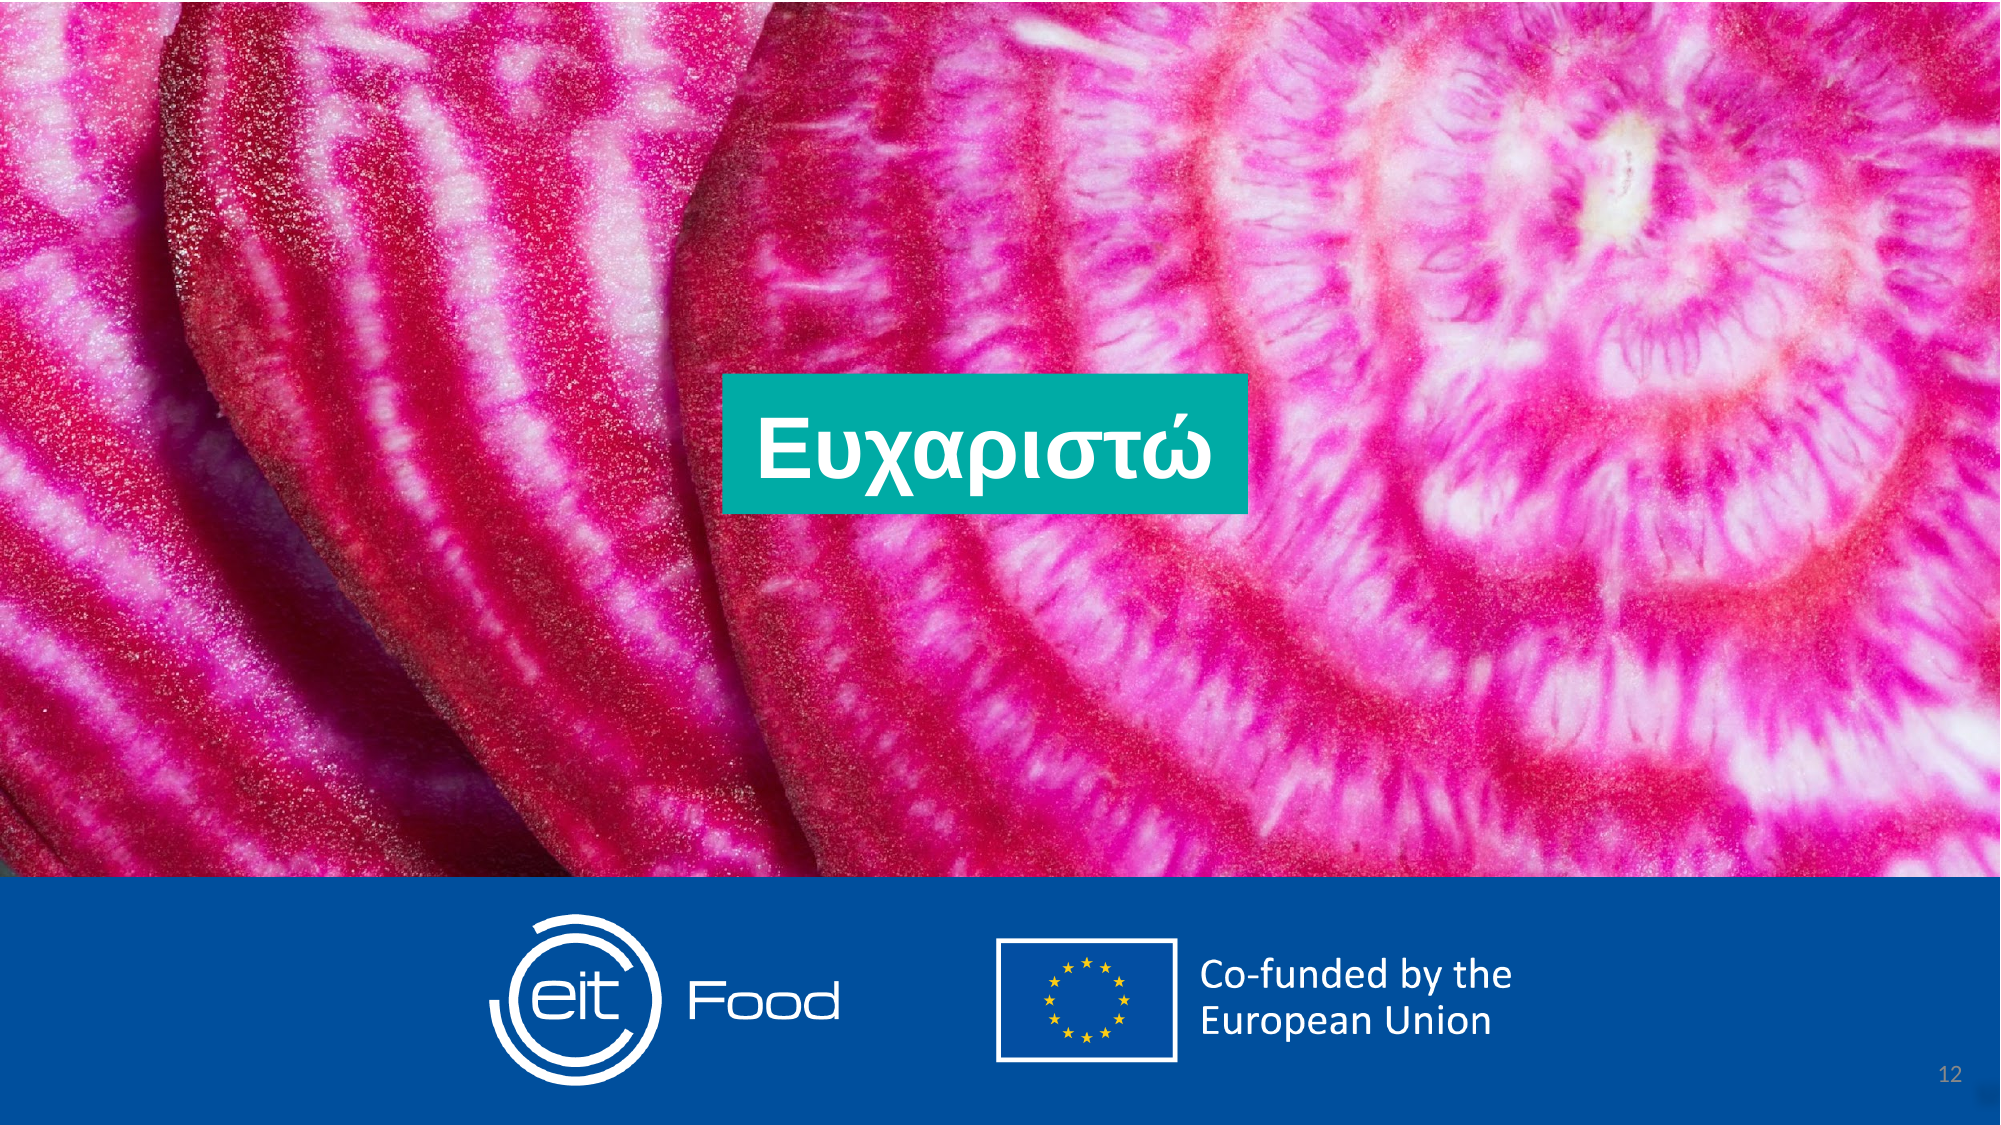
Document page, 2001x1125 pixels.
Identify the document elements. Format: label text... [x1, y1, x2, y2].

picture [0, 2, 2000, 877]
slide_number 12 [1527, 1042, 1978, 1103]
text_box Ευχαριστώ [722, 383, 1248, 504]
text_box [722, 373, 1248, 383]
picture [489, 914, 1511, 1086]
text_box [722, 504, 1248, 515]
